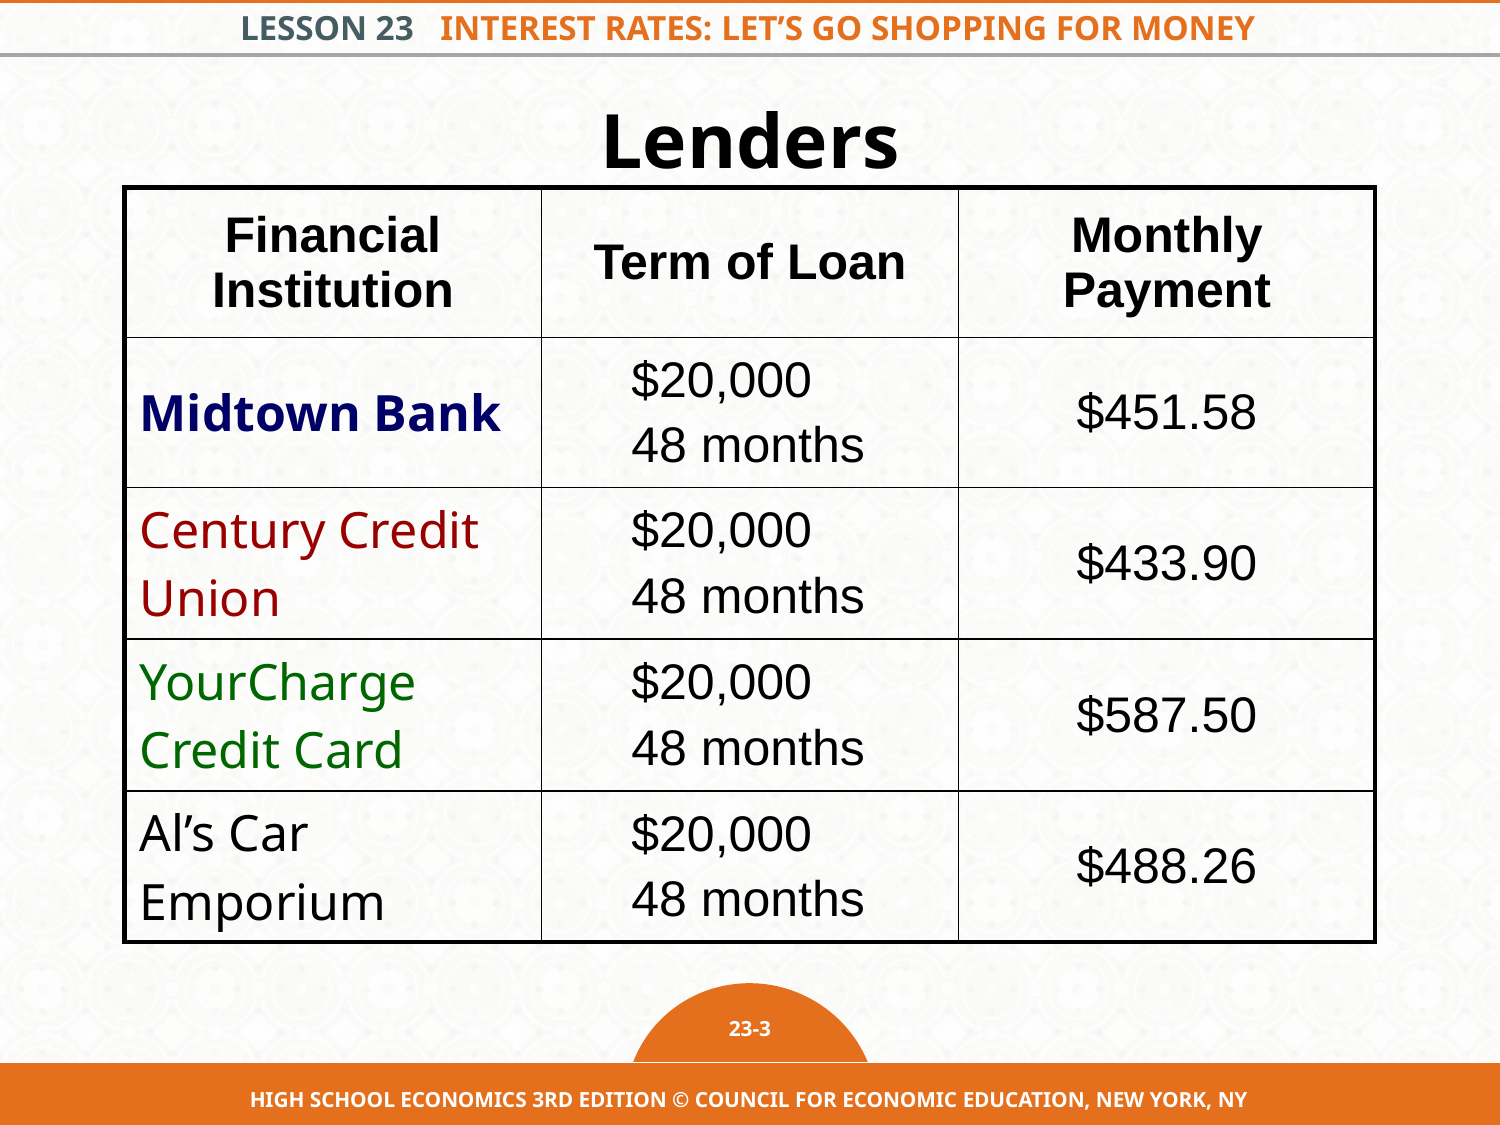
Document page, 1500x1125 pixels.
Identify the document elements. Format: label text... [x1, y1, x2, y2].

table_cell $451.58 [959, 338, 1373, 487]
picture [0, 57, 1500, 1062]
table_cell $20,000 48 months [542, 488, 958, 638]
table_header Term of Loan [542, 190, 958, 337]
table_cell Century Credit Union [127, 488, 541, 638]
table_cell $587.50 [959, 640, 1373, 790]
table_cell Al’s Car Emporium [127, 792, 541, 940]
table_cell $433.90 [959, 488, 1373, 638]
table_cell $20,000 48 months [542, 338, 958, 487]
table_cell Midtown Bank [127, 338, 541, 487]
table_cell YourCharge Credit Card [127, 640, 541, 790]
table_cell $20,000 48 months [542, 792, 958, 940]
table_cell $20,000 48 months [542, 640, 958, 790]
table_header Financial Institution [127, 190, 541, 337]
table_cell $488.26 [959, 792, 1373, 940]
table_header Monthly Payment [959, 190, 1373, 337]
picture [0, 3, 1500, 53]
title Lenders [75, 45, 1425, 233]
